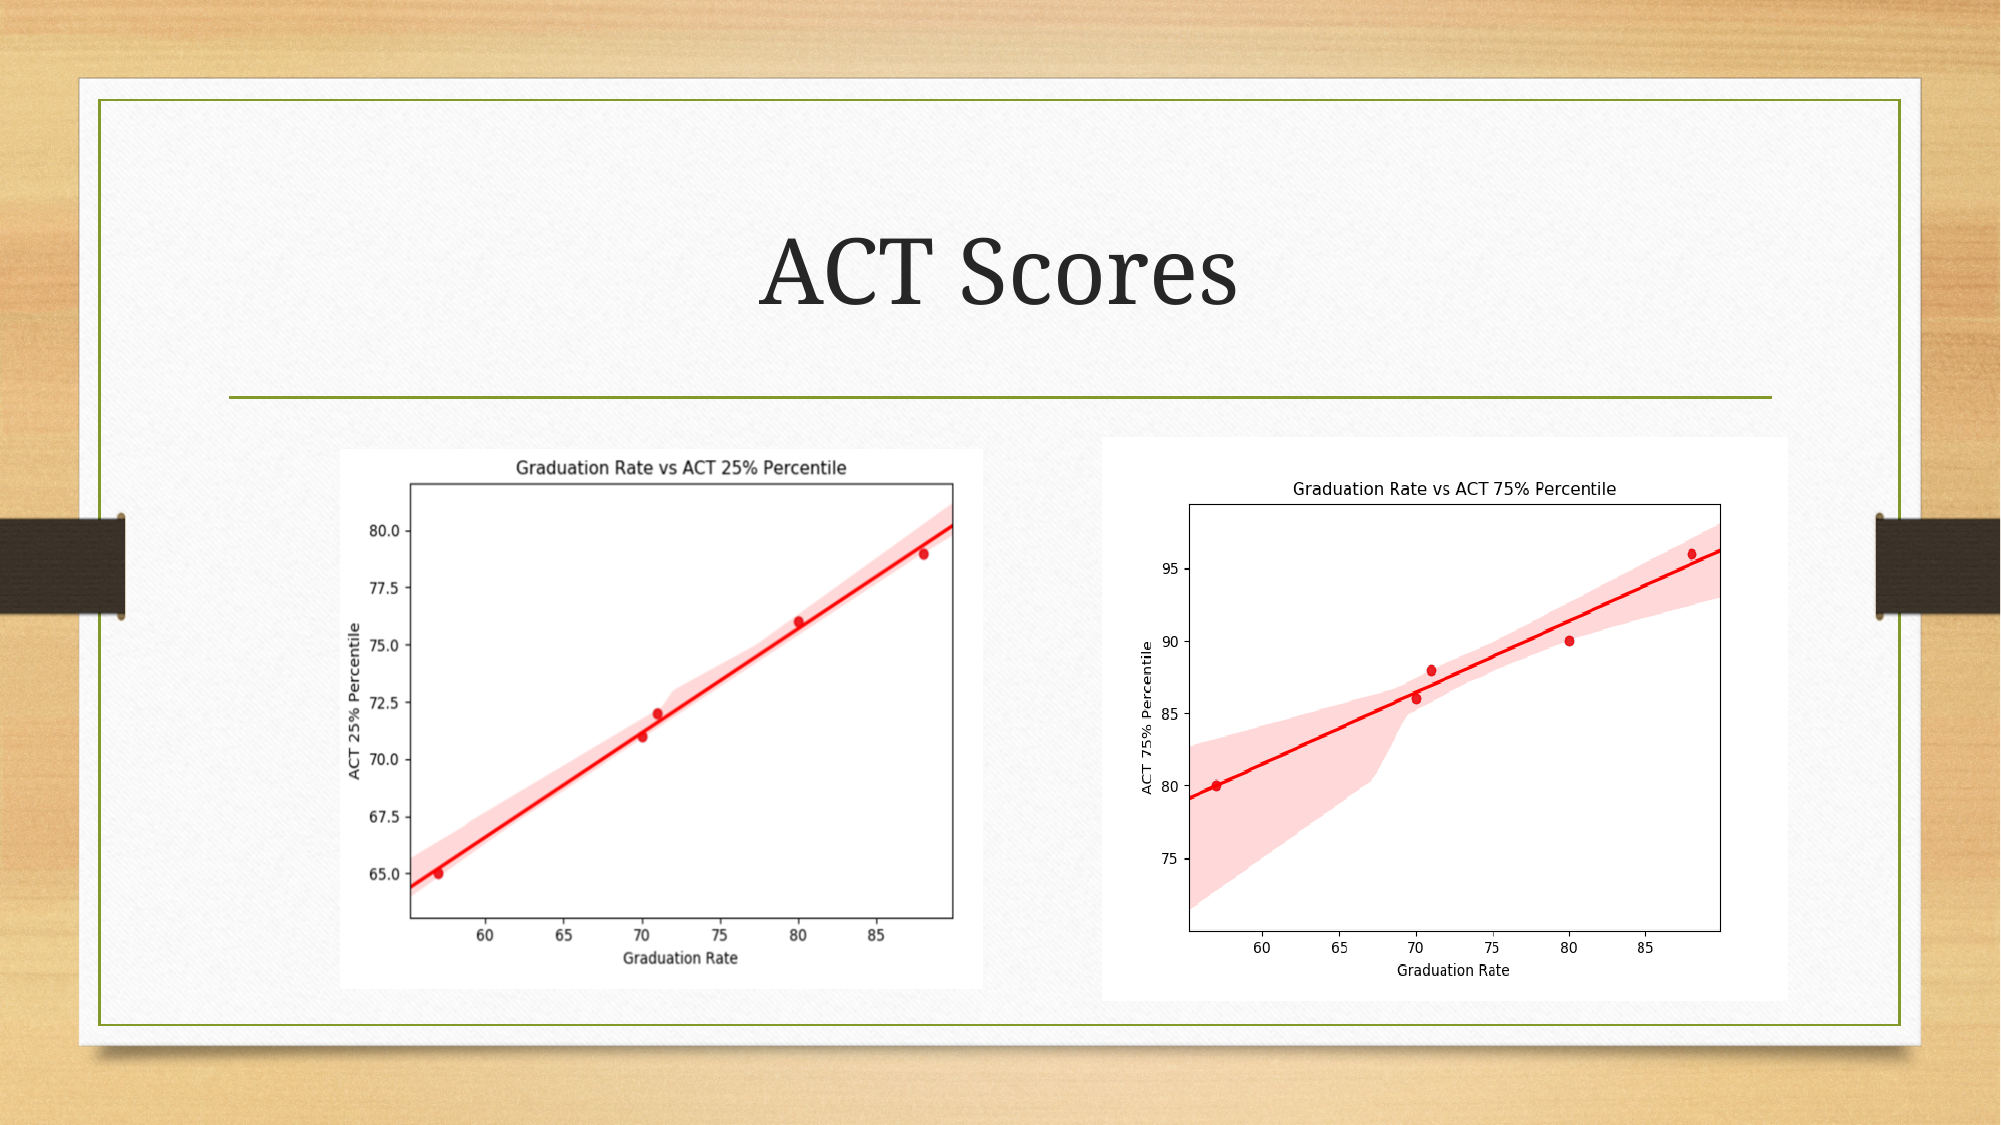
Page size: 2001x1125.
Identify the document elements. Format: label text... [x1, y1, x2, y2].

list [340, 449, 983, 989]
title ACT Scores [212, 161, 1788, 375]
picture [0, 0, 2001, 1125]
